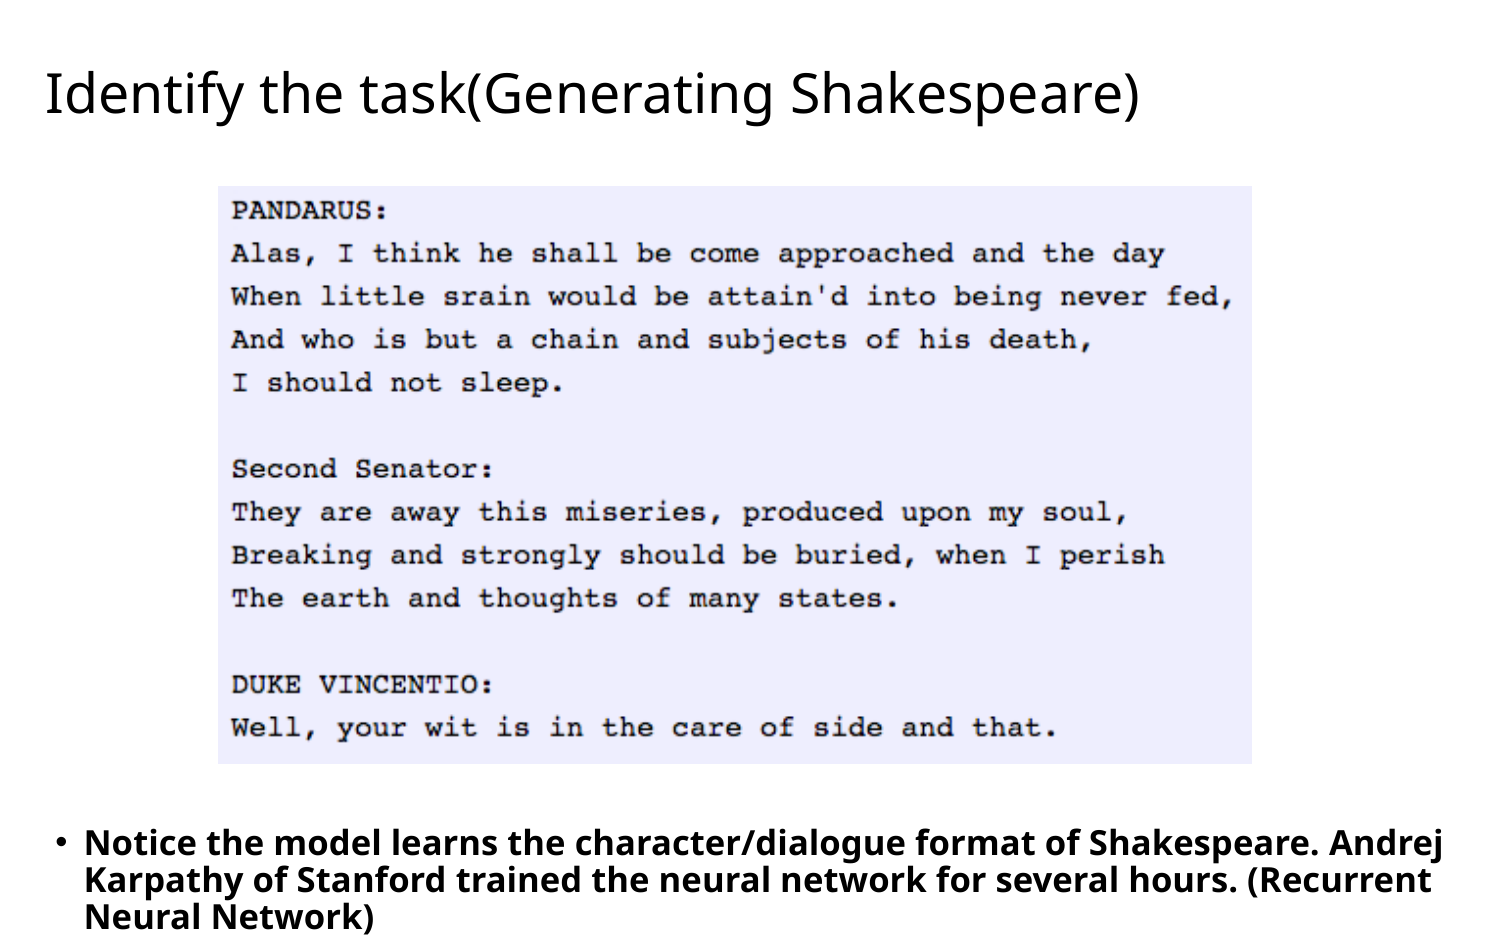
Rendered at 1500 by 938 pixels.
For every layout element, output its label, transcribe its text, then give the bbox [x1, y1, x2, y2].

title Identify the task(Generating Shakespeare) [30, 5, 1325, 187]
picture [218, 186, 1252, 765]
list Notice the model learns the character/dialogue format of Shakespeare. Andrej Karpathy of Stanford trained the neural network for several hours. (Recurrent Neural Network) [40, 177, 1470, 917]
